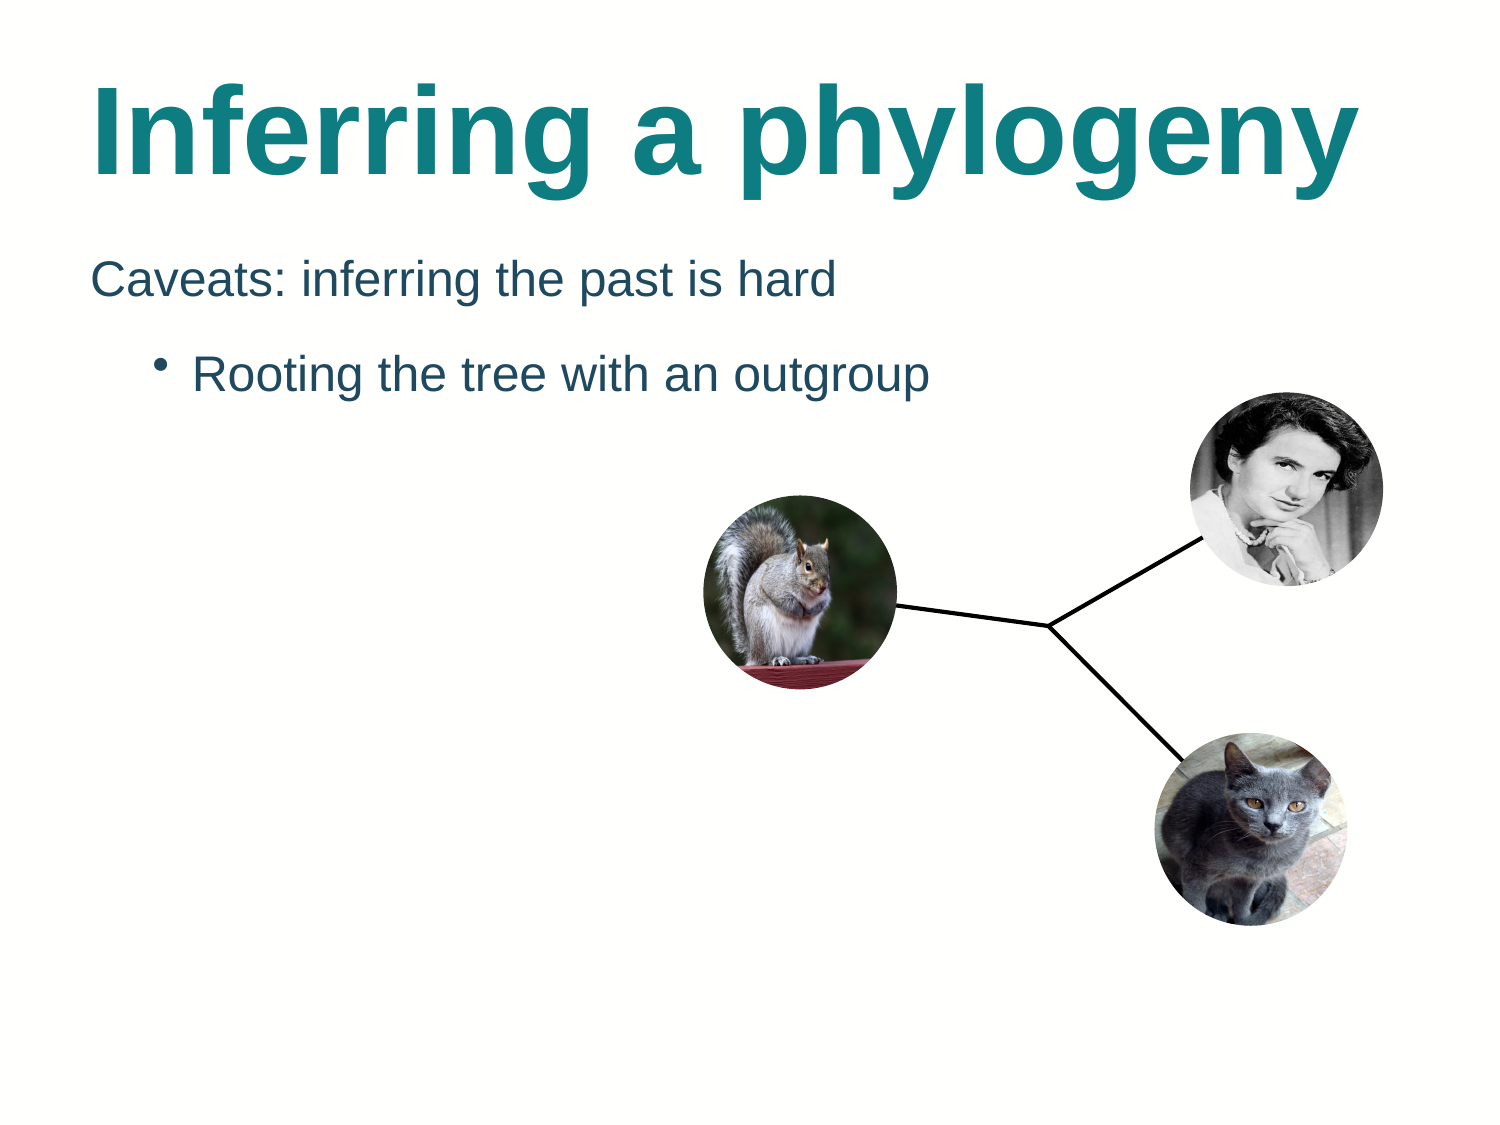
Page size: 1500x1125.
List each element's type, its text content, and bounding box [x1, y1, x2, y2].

picture [703, 495, 898, 690]
text_box Rooting the tree with an outgroup [74, 325, 1425, 444]
picture [1189, 392, 1384, 587]
list Caveats: inferring the past is hard [74, 234, 1426, 350]
title Inferring a phylogeny [74, 44, 1426, 234]
picture [1154, 732, 1348, 927]
